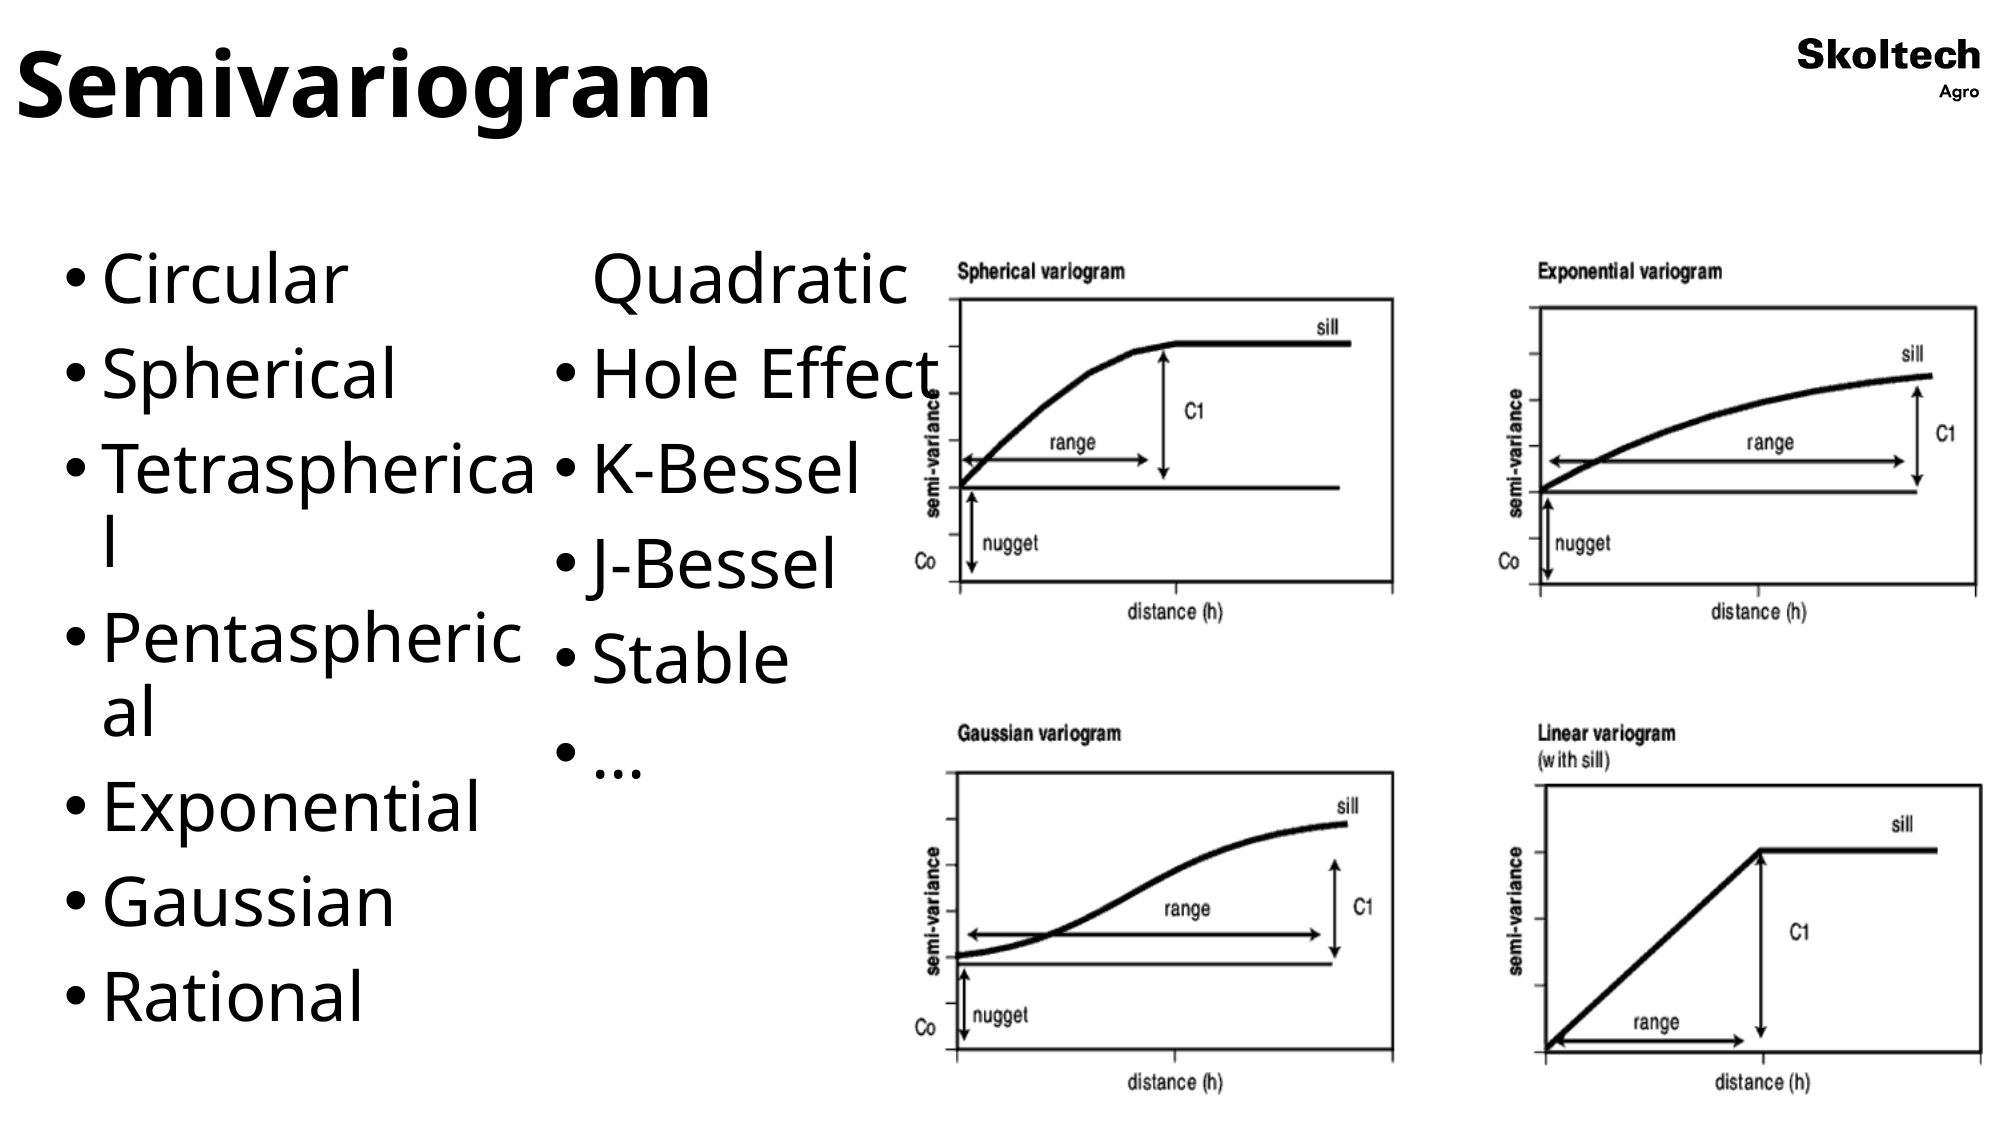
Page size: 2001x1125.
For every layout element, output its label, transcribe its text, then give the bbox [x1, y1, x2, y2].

list Circular Spherical Tetraspherical Pentaspherical Exponential Gaussian Rational Quadratic Hole Effect K-Bessel J-Bessel Stable … [48, 236, 1059, 1097]
picture [912, 251, 2000, 1099]
picture [1946, 20, 1985, 116]
title Semivariogram [0, 0, 1946, 175]
